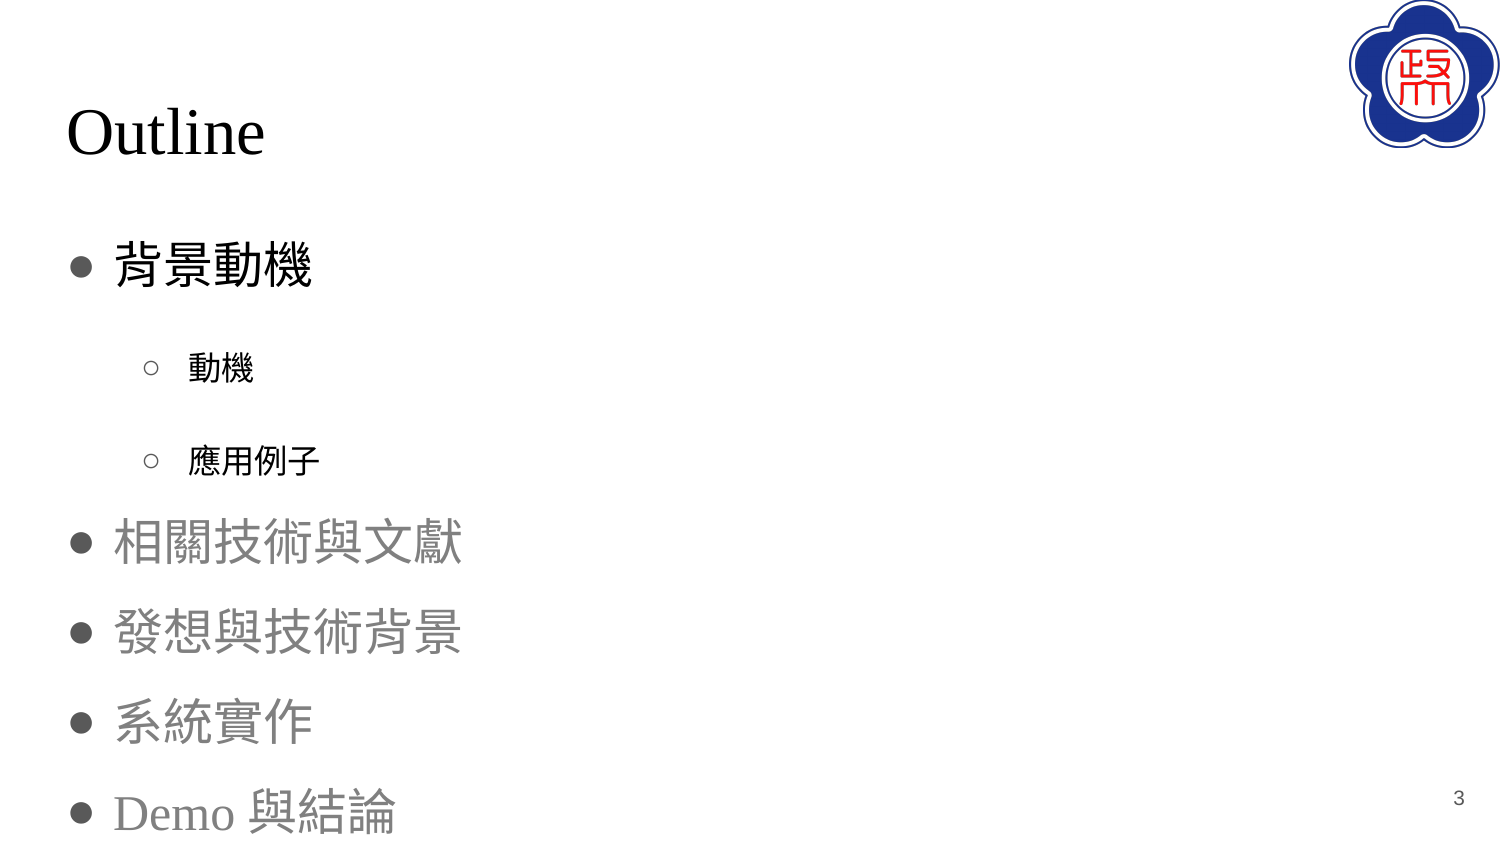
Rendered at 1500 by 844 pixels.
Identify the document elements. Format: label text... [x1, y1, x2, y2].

picture [1349, 0, 1500, 148]
slide_number 3 [1389, 764, 1480, 830]
list 背景動機 動機 應用例子 相關技術與文獻 發想與技術背景 系統實作 Demo與結論 [51, 189, 1449, 801]
title Outline [51, 72, 1449, 167]
